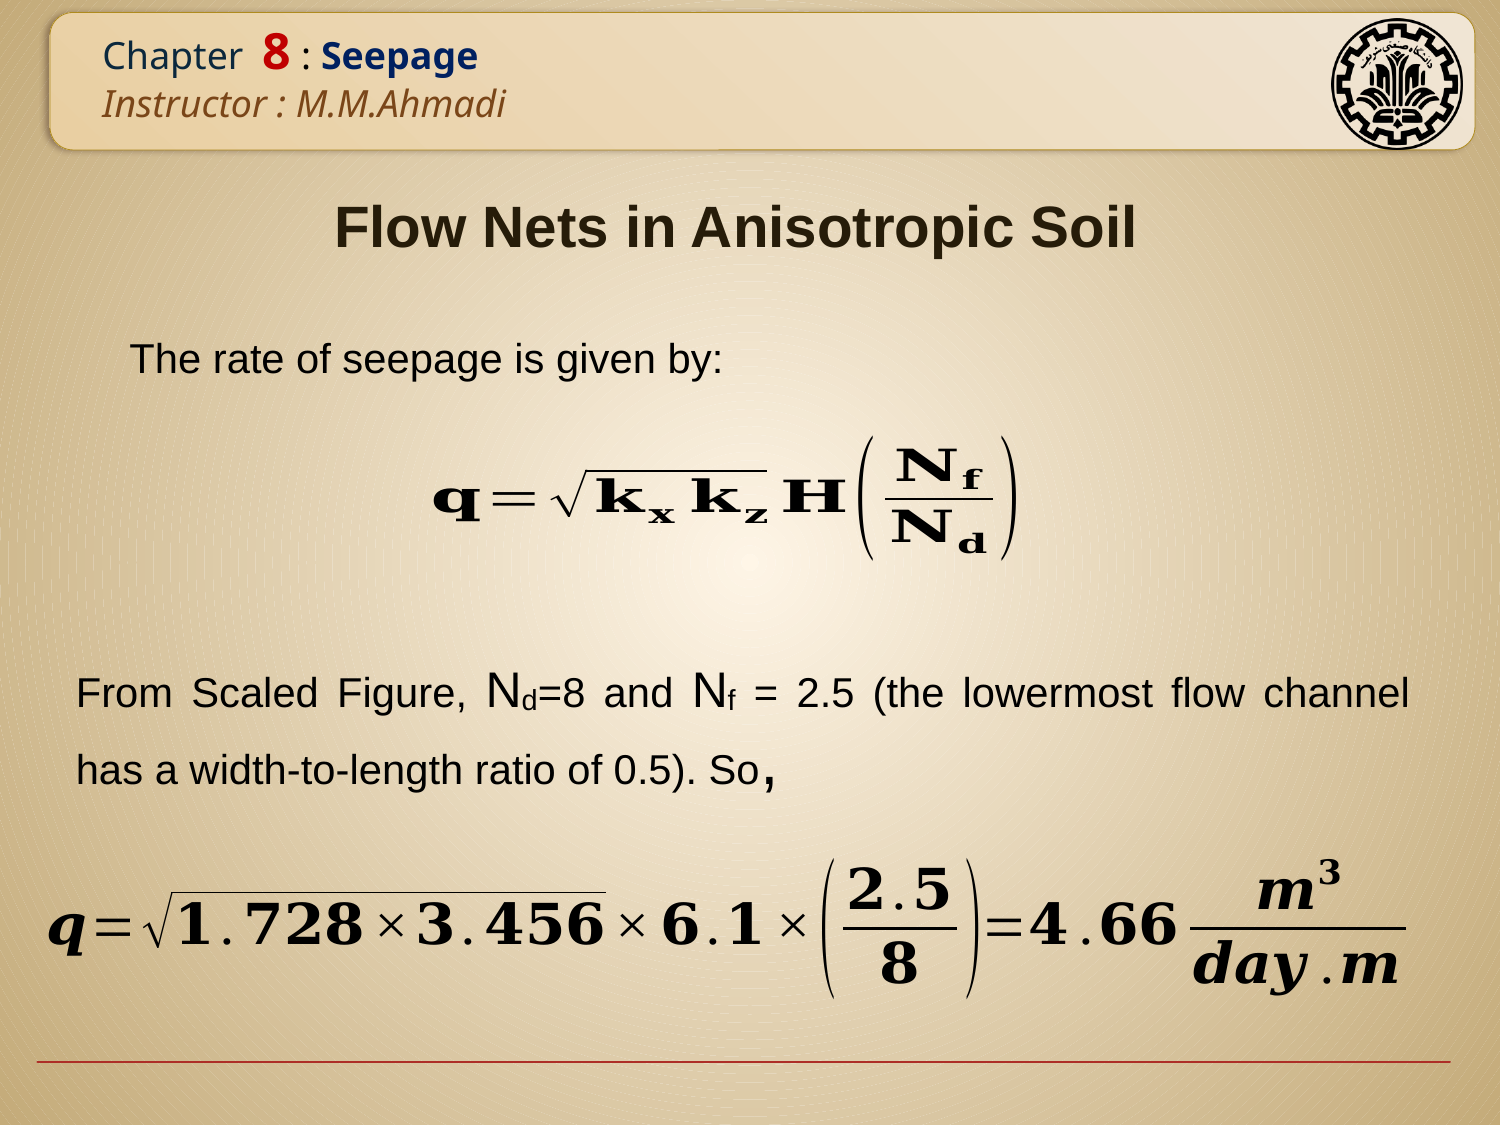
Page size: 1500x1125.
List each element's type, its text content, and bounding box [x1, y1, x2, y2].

picture [1331, 18, 1463, 150]
text_box The rate of seepage is given by: [114, 324, 739, 390]
text_box Flow Nets in Anisotropic Soil [61, 179, 1412, 267]
text_box From Scaled Figure, Nd=8 and Nf = 2.5 (the lowermost flow channel has a width-to-length ratio of 0.5). So, [61, 650, 1425, 806]
